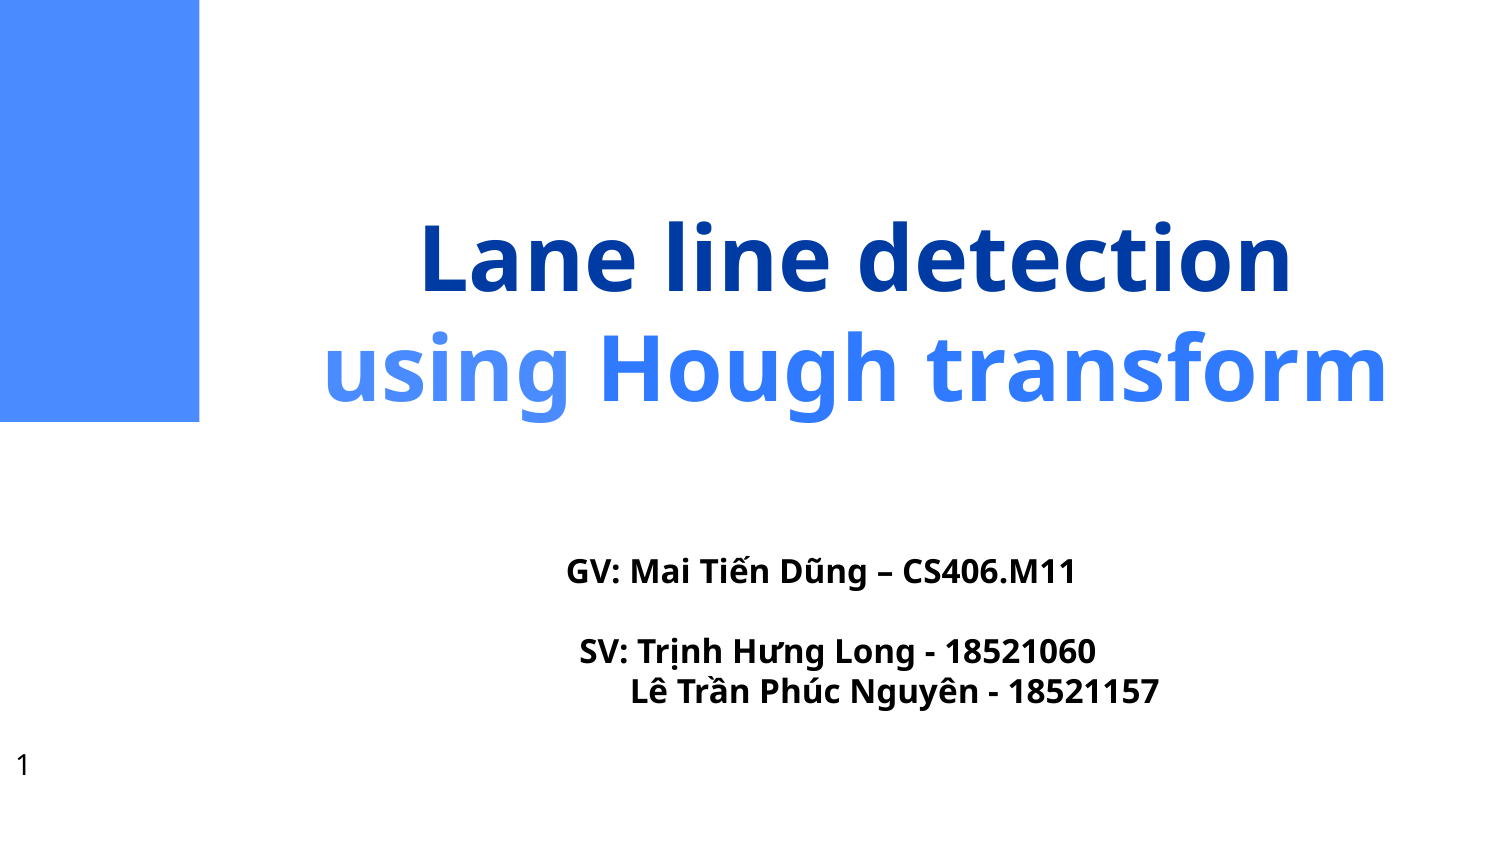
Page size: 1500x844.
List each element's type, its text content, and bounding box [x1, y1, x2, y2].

subtitle GV: Mai Tiến Dũng – CS406.M11 SV: Trịnh Hưng Long - 18521060 Lê Trần Phúc Nguyên - 18521157 [269, 535, 1381, 746]
text_box 1 [0, 731, 134, 792]
title Lane line detection using Hough transform [269, 98, 1443, 436]
